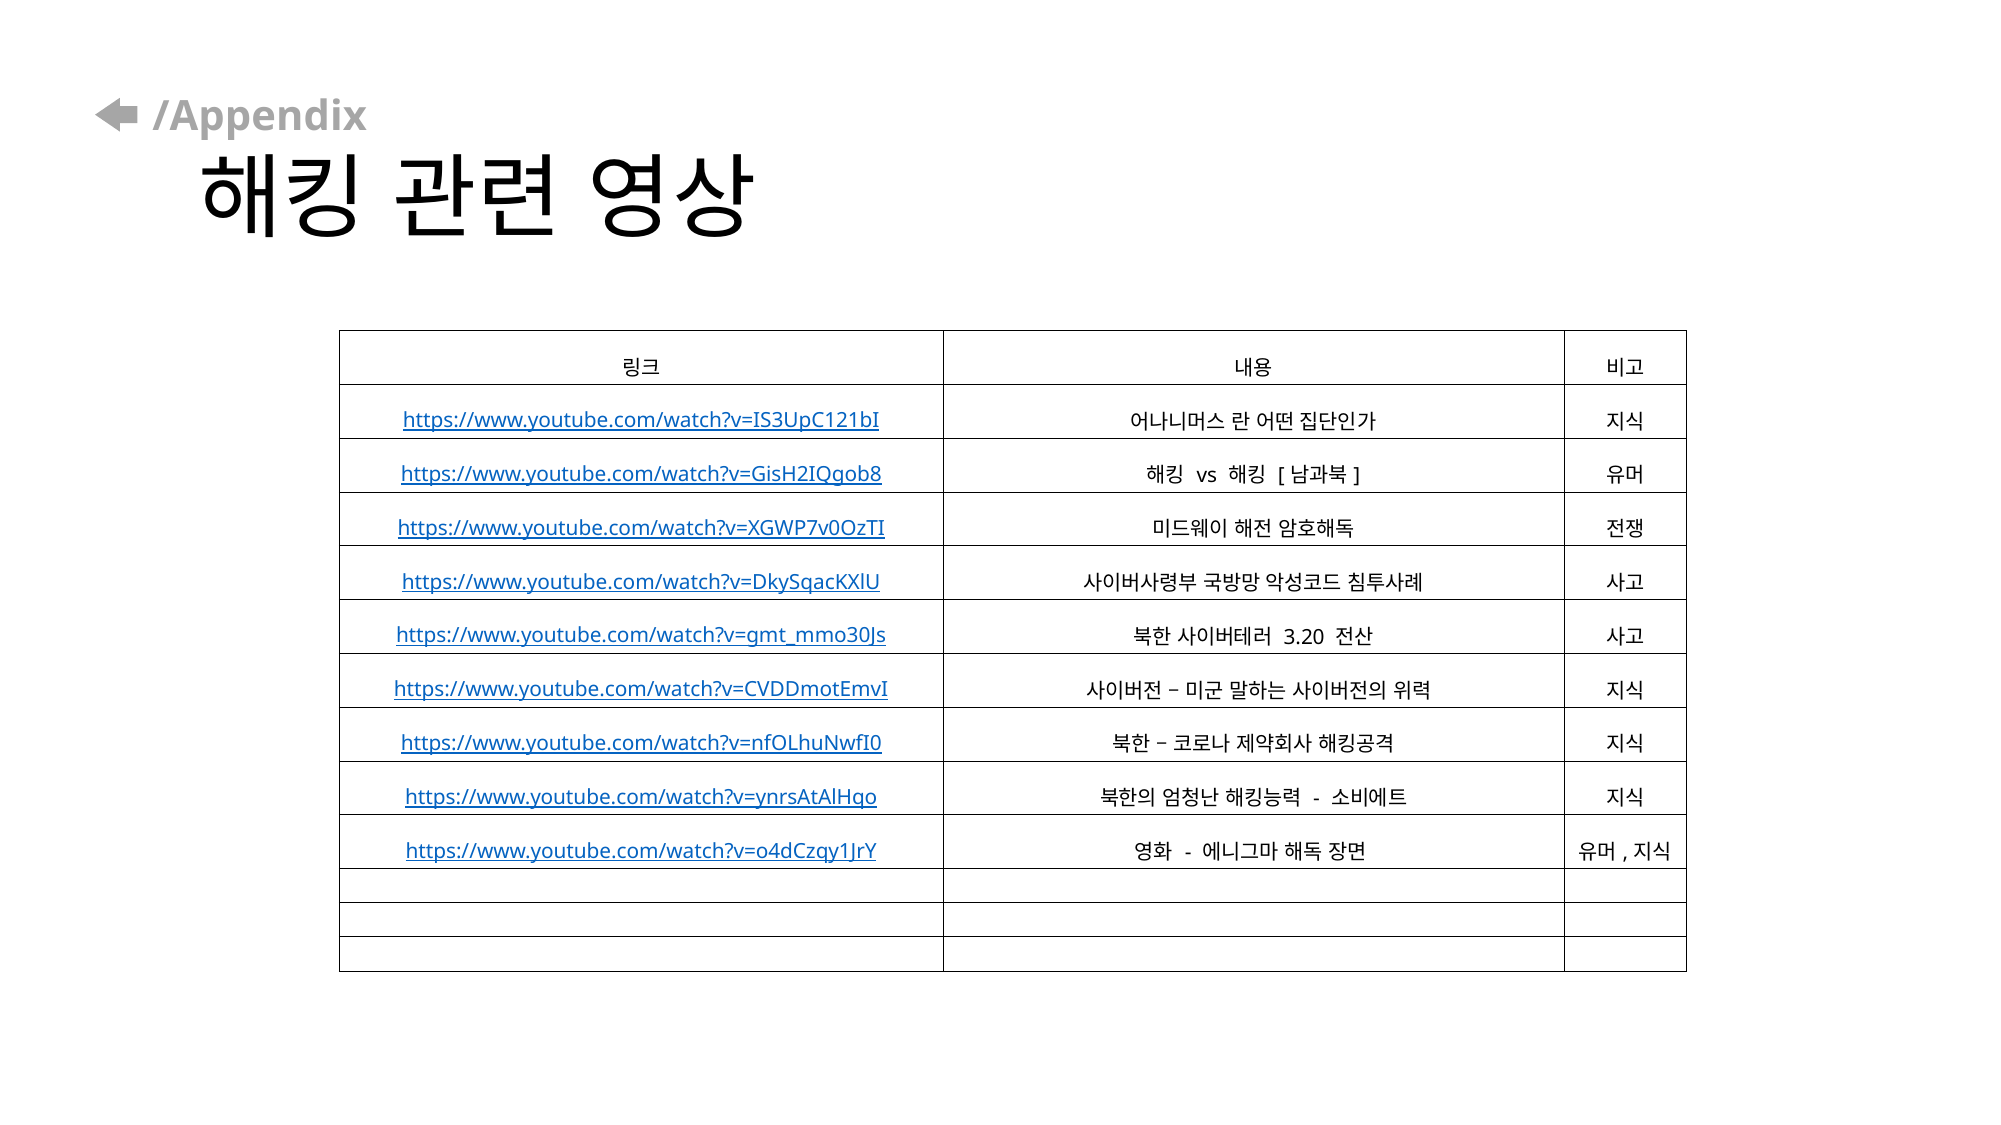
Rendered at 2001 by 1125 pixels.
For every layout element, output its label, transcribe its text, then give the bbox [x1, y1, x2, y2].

table_cell 유머 [1565, 439, 1686, 492]
table_cell https://www.youtube.com/watch?v=gmt_mmo30Js [340, 600, 943, 653]
table_header 내용 [944, 331, 1564, 384]
table_cell https://www.youtube.com/watch?v=CVDDmotEmvI [340, 654, 943, 707]
table_cell [340, 903, 943, 936]
table_cell https://www.youtube.com/watch?v=DkySqacKXlU [340, 546, 943, 599]
table_cell 사이버사령부 국방망 악성코드 침투사례 [944, 546, 1564, 599]
table_cell 지식 [1565, 708, 1686, 761]
table_header 링크 [340, 331, 943, 384]
table_cell 영화 - 에니그마 해독 장면 [944, 815, 1564, 868]
title /Appendix 해킹 관련 영상 [137, 59, 1863, 278]
table_cell 사이버전 – 미군 말하는 사이버전의 위력 [944, 654, 1564, 707]
table_cell https://www.youtube.com/watch?v=GisH2IQgob8 [340, 439, 943, 492]
table_cell 사고 [1565, 600, 1686, 653]
table_cell [340, 937, 943, 971]
table_cell 지식 [1565, 385, 1686, 438]
table_cell [944, 869, 1564, 902]
table_cell 사고 [1565, 546, 1686, 599]
table_cell 지식 [1565, 762, 1686, 814]
table_cell [1565, 937, 1686, 971]
table_cell 북한 사이버테러 3.20 전산 [944, 600, 1564, 653]
table_cell 유머,지식 [1565, 815, 1686, 868]
table_cell [944, 903, 1564, 936]
table_cell 해킹 vs 해킹 [남과북] [944, 439, 1564, 492]
table_cell [340, 869, 943, 902]
table_cell https://www.youtube.com/watch?v=IS3UpC121bI [340, 385, 943, 438]
table_header 비고 [1565, 331, 1686, 384]
table_cell [1565, 903, 1686, 936]
table_cell 미드웨이 해전 암호해독 [944, 493, 1564, 545]
table_cell 북한의 엄청난 해킹능력 - 소비에트 [944, 762, 1564, 814]
table_cell https://www.youtube.com/watch?v=o4dCzqy1JrY [340, 815, 943, 868]
table_cell [944, 937, 1564, 971]
table_cell 지식 [1565, 654, 1686, 707]
table_cell https://www.youtube.com/watch?v=XGWP7v0OzTI [340, 493, 943, 545]
table_cell [1565, 869, 1686, 902]
table_cell 북한 – 코로나 제약회사 해킹공격 [944, 708, 1564, 761]
text_box [93, 95, 139, 134]
table_cell https://www.youtube.com/watch?v=ynrsAtAlHqo [340, 762, 943, 814]
table_cell https://www.youtube.com/watch?v=nfOLhuNwfI0 [340, 708, 943, 761]
table_cell 어나니머스 란 어떤 집단인가 [944, 385, 1564, 438]
table_cell 전쟁 [1565, 493, 1686, 545]
